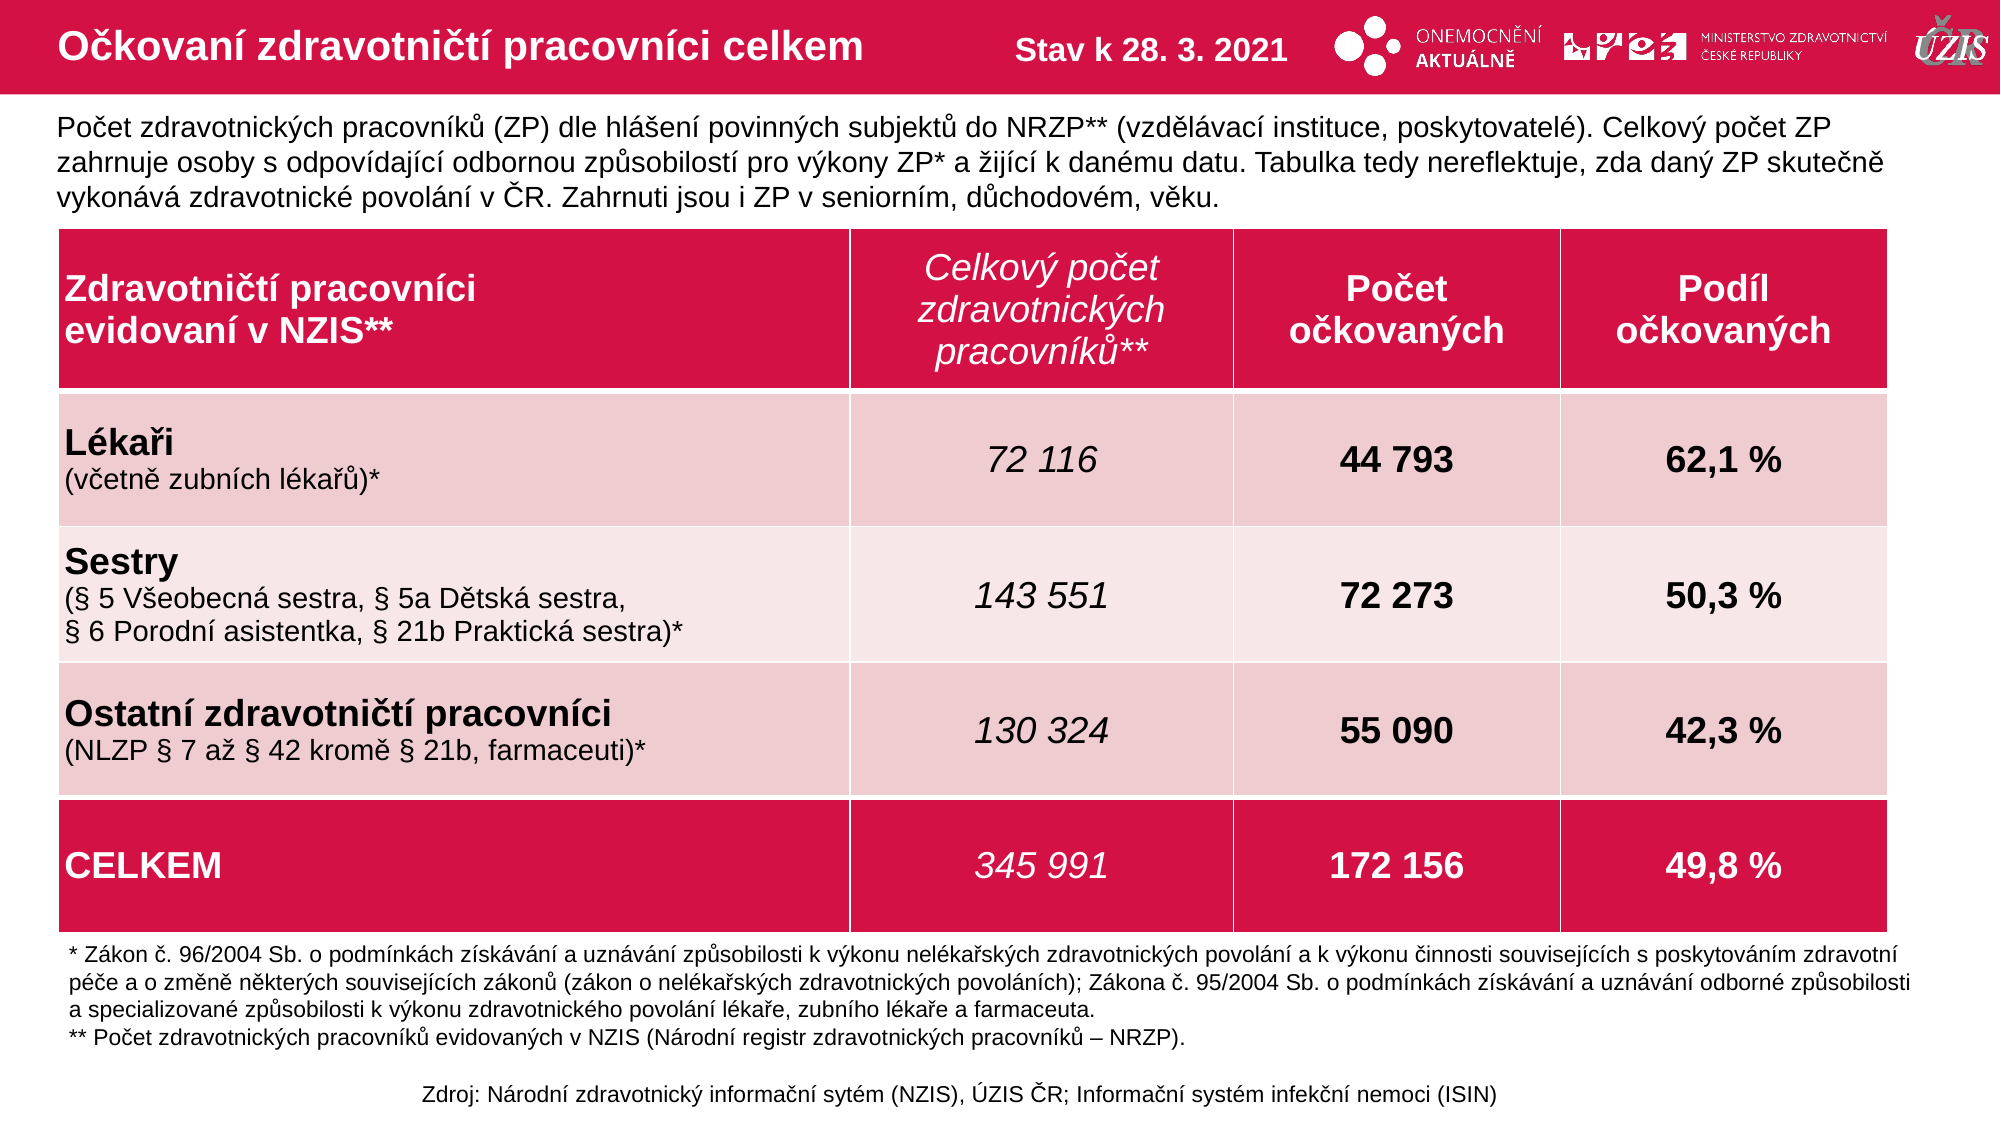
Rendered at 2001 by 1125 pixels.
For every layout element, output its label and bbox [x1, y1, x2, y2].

table_header [1561, 229, 1887, 388]
text_box [284, 1072, 1643, 1115]
text_box [54, 932, 1934, 1058]
table_cell [1561, 663, 1887, 795]
table_cell [1561, 800, 1887, 932]
table_cell [1561, 527, 1887, 661]
table_cell [851, 800, 1233, 932]
table_cell [59, 663, 849, 795]
text_box [41, 101, 1961, 221]
text_box [999, 20, 1330, 76]
table_cell [59, 800, 849, 932]
table_cell [1234, 394, 1560, 526]
table_cell [59, 527, 849, 661]
table_header [851, 229, 1233, 388]
picture [1915, 15, 1989, 66]
table_header [59, 229, 849, 388]
table_cell [1561, 394, 1887, 526]
table_cell [851, 394, 1233, 526]
picture [1563, 31, 1888, 60]
table_header [1234, 229, 1560, 388]
table_cell [59, 394, 849, 526]
table_cell [851, 527, 1233, 661]
table_cell [1234, 527, 1560, 661]
table_cell [1234, 663, 1560, 795]
table_cell [1234, 800, 1560, 932]
title [42, 0, 1262, 95]
table_cell [851, 663, 1233, 795]
picture [1334, 16, 1542, 76]
